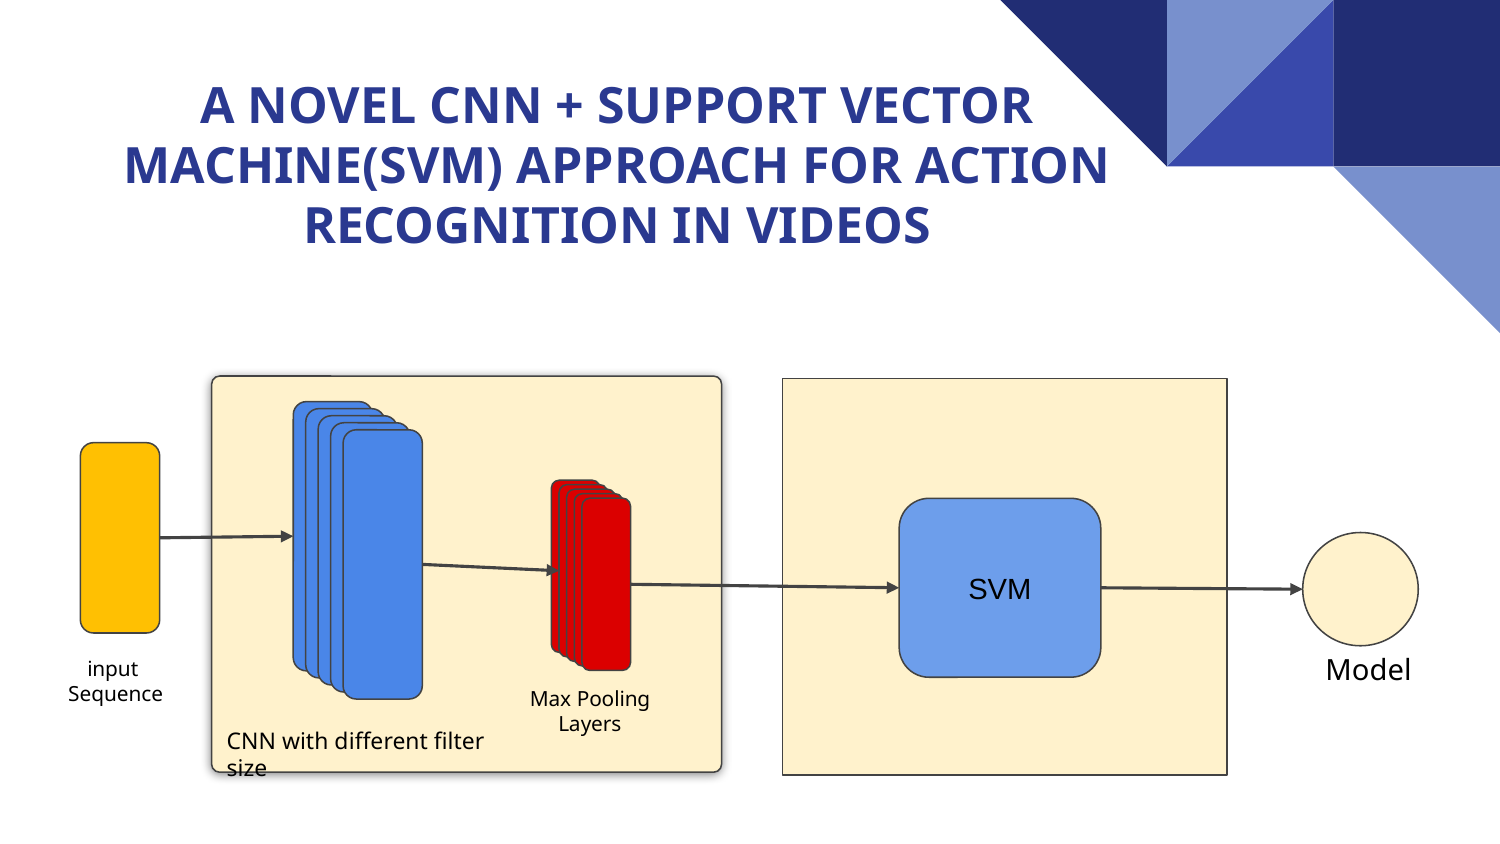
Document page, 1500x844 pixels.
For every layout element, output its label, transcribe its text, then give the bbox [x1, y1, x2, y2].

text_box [292, 401, 423, 700]
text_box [421, 564, 560, 571]
text_box Model [1287, 636, 1449, 702]
text_box [80, 442, 160, 634]
text_box [1302, 532, 1419, 636]
text_box [782, 378, 1227, 586]
title A NOVEL CNN + SUPPORT VECTOR MACHINE(SVM) APPROACH FOR ACTION RECOGNITION IN VIDEOS [37, 55, 1197, 269]
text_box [630, 584, 900, 589]
text_box SVM [899, 498, 1101, 678]
text_box Max Pooling Layers [489, 670, 691, 751]
text_box input Sequence [51, 641, 180, 721]
text_box [211, 376, 722, 582]
text_box [544, 597, 722, 773]
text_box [551, 479, 631, 671]
text_box [782, 596, 1227, 775]
text_box CNN with different filter size [211, 711, 544, 797]
text_box [211, 547, 546, 711]
